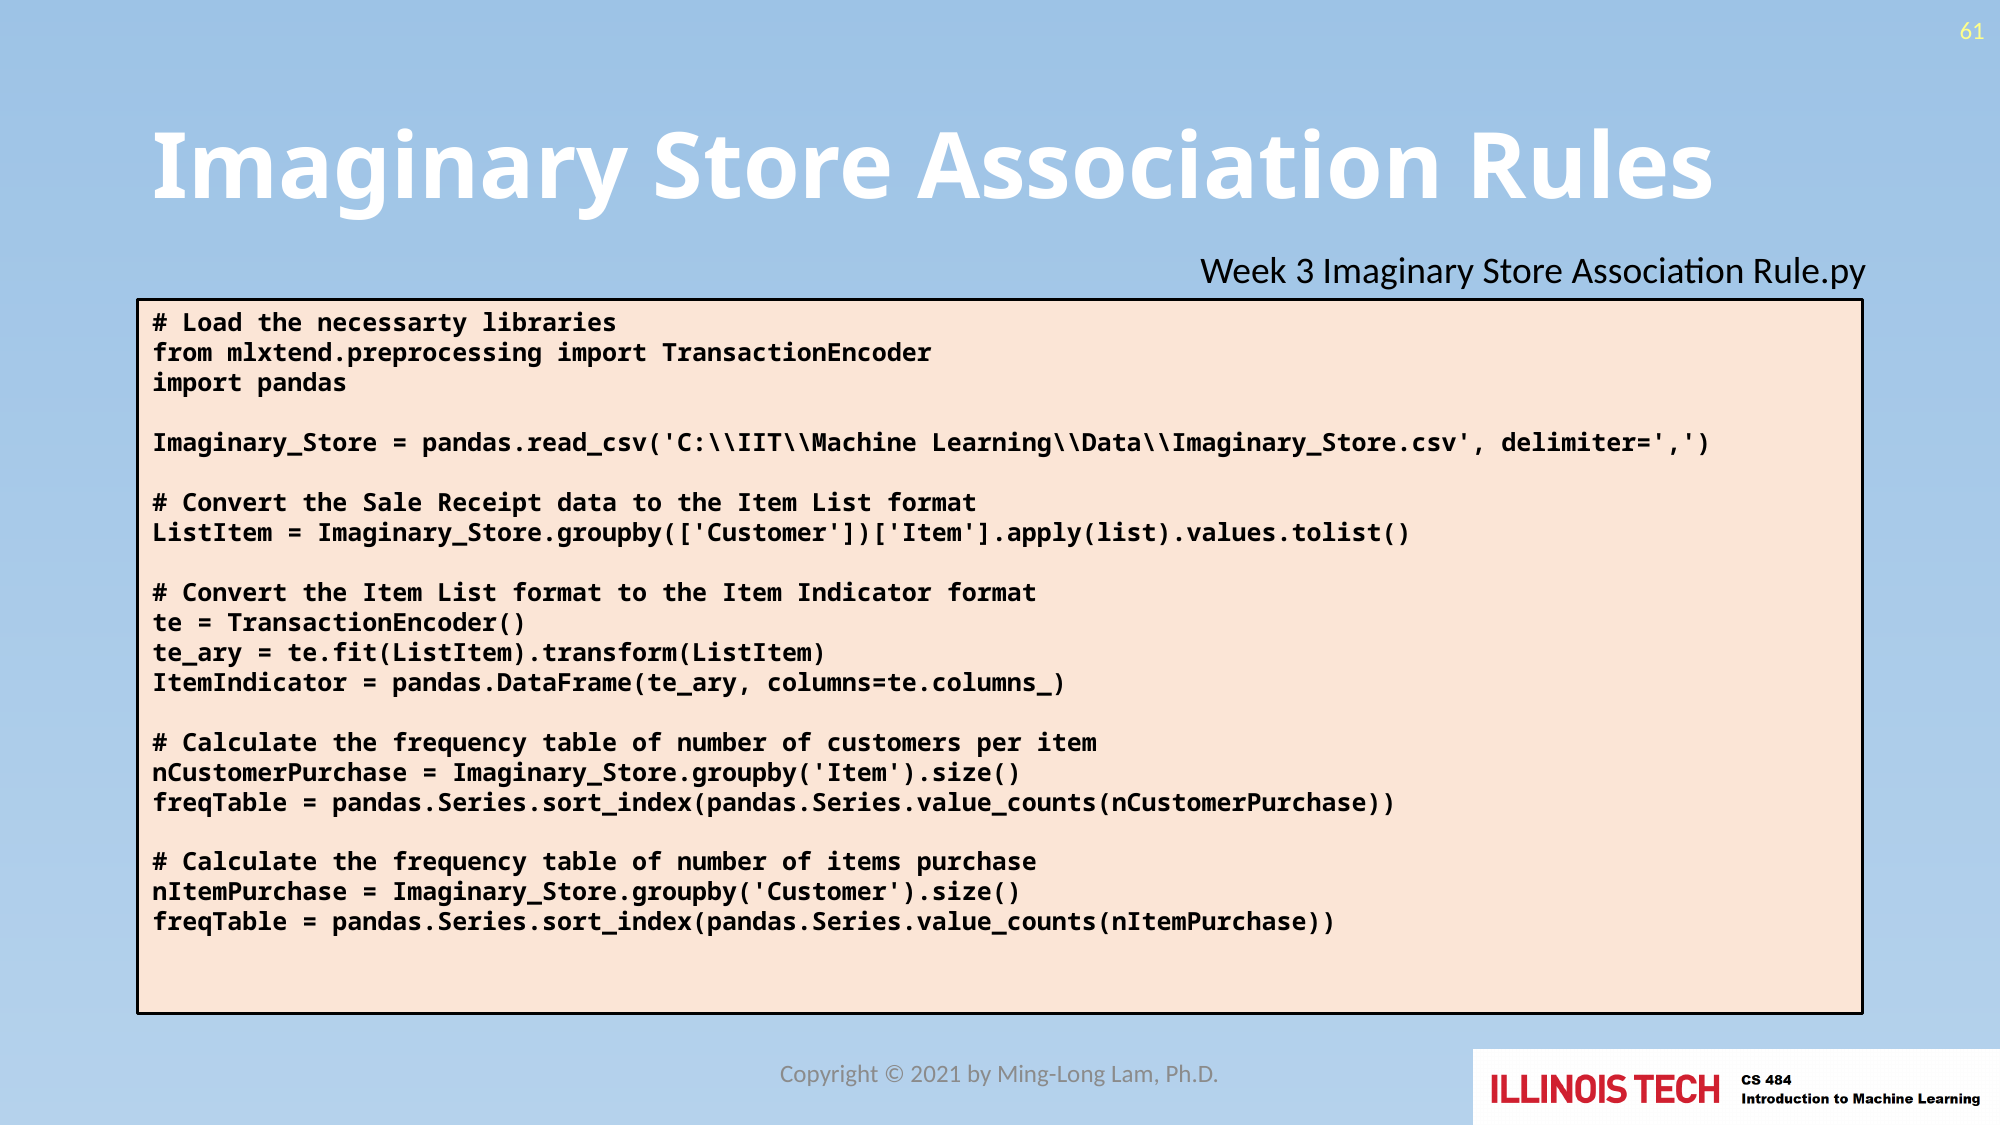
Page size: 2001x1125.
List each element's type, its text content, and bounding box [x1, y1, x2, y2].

picture [1473, 1049, 2000, 1125]
text_box Week 3 Imaginary Store Association Rule.py [1185, 238, 1883, 299]
slide_number 61 [1550, 0, 2000, 60]
list # Load the necessarty libraries from mlxtend.preprocessing import TransactionEncoder import pandas Imaginary_Store = pandas.read_csv('C:\\IIT\\Machine Learning\\Data\\Imaginary_Store.csv', delimiter=',') # Convert the Sale Receipt data to the Item List format ListItem = Imaginary_Store.groupby(['Customer'])['Item'].apply(list).values.tolist() # Convert the Item List format to the Item Indicator format te = TransactionEncoder() te_ary = te.fit(ListItem).transform(ListItem) ItemIndicator = pandas.DataFrame(te_ary, columns=te.columns_) # Calculate the frequency table of number of customers per item nCustomerPurchase = Imaginary_Store.groupby('Item').size() freqTable = pandas.Series.sort_index(pandas.Series.value_counts(nCustomerPurchase)) # Calculate the frequency table of number of items purchase nItemPurchase = Imaginary_Store.groupby('Customer').size() freqTable = pandas.Series.sort_index(pandas.Series.value_counts(nItemPurchase)) [137, 299, 1863, 1014]
title Imaginary Store Association Rules [137, 59, 1863, 278]
footer Copyright © 2021 by Ming-Long Lam, Ph.D. [662, 1042, 1338, 1103]
